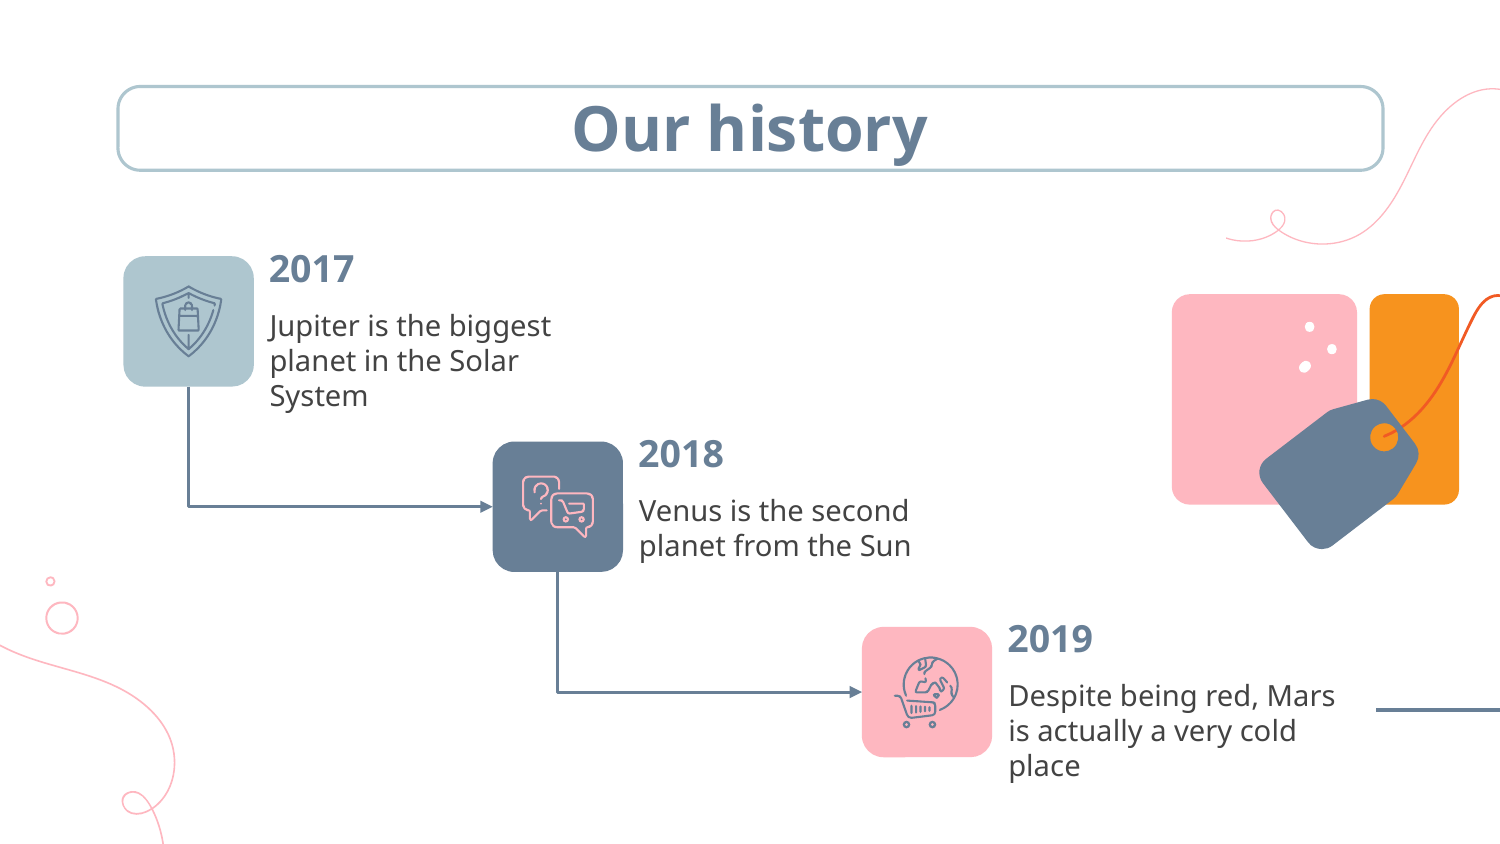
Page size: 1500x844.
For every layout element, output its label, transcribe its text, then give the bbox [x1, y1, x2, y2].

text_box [893, 656, 961, 729]
text_box [123, 256, 254, 387]
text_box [154, 285, 223, 358]
text_box Despite being red, Mars is actually a very cold place [993, 662, 1377, 758]
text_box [521, 475, 595, 539]
text_box 2018 [623, 424, 755, 477]
text_box Jupiter is the biggest planet in the Solar System [254, 292, 638, 387]
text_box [280, 294, 401, 599]
title Our history [116, 88, 1383, 164]
text_box 2019 [992, 610, 1125, 666]
text_box [492, 441, 623, 572]
text_box 2017 [253, 239, 386, 292]
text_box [1171, 293, 1500, 550]
text_box [124, 164, 1377, 171]
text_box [649, 479, 771, 785]
text_box Venus is the second planet from the Sun [623, 477, 1008, 572]
text_box [861, 626, 993, 758]
